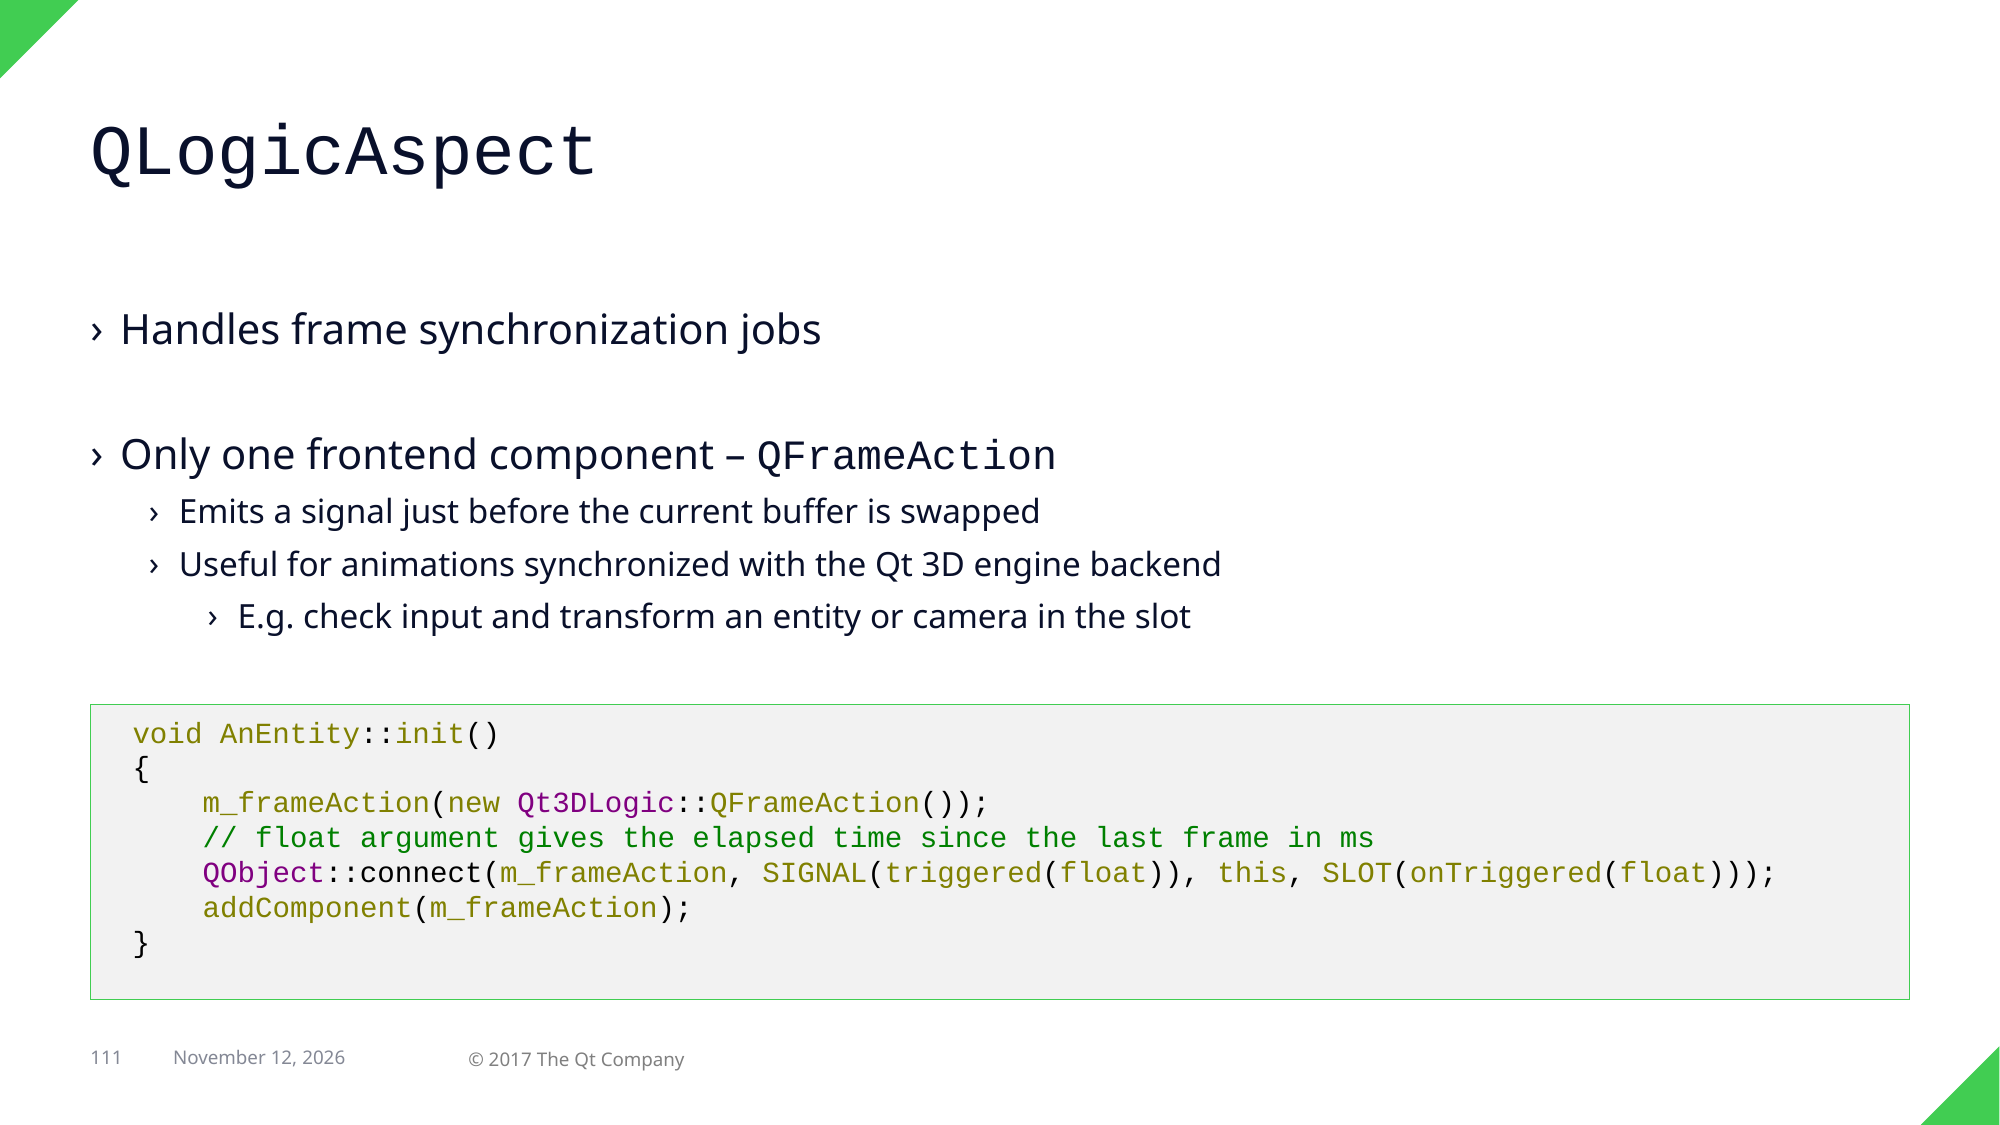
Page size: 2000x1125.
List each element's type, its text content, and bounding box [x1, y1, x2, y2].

footer © 2017 The Qt Company [468, 1046, 1910, 1071]
list Handles frame synchronization jobs Only one frontend component – QFrameAction Emits a signal just before the current buffer is swapped Useful for animations synchronized with the Qt 3D engine backend E.g. check input and transform an entity or camera in the slot [90, 302, 1910, 669]
title QLogicAspect [90, 113, 1910, 268]
slide_number 111 [90, 1046, 173, 1071]
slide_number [173, 1046, 468, 1071]
text_box void AnEntity::init() { m_frameAction(new Qt3DLogic::QFrameAction()); // float argument gives the elapsed time since the last frame in ms QObject::connect(m_frameAction, SIGNAL(triggered(float)), this, SLOT(onTriggered(float))); addComponent(m_frameAction); } [90, 704, 1910, 1000]
